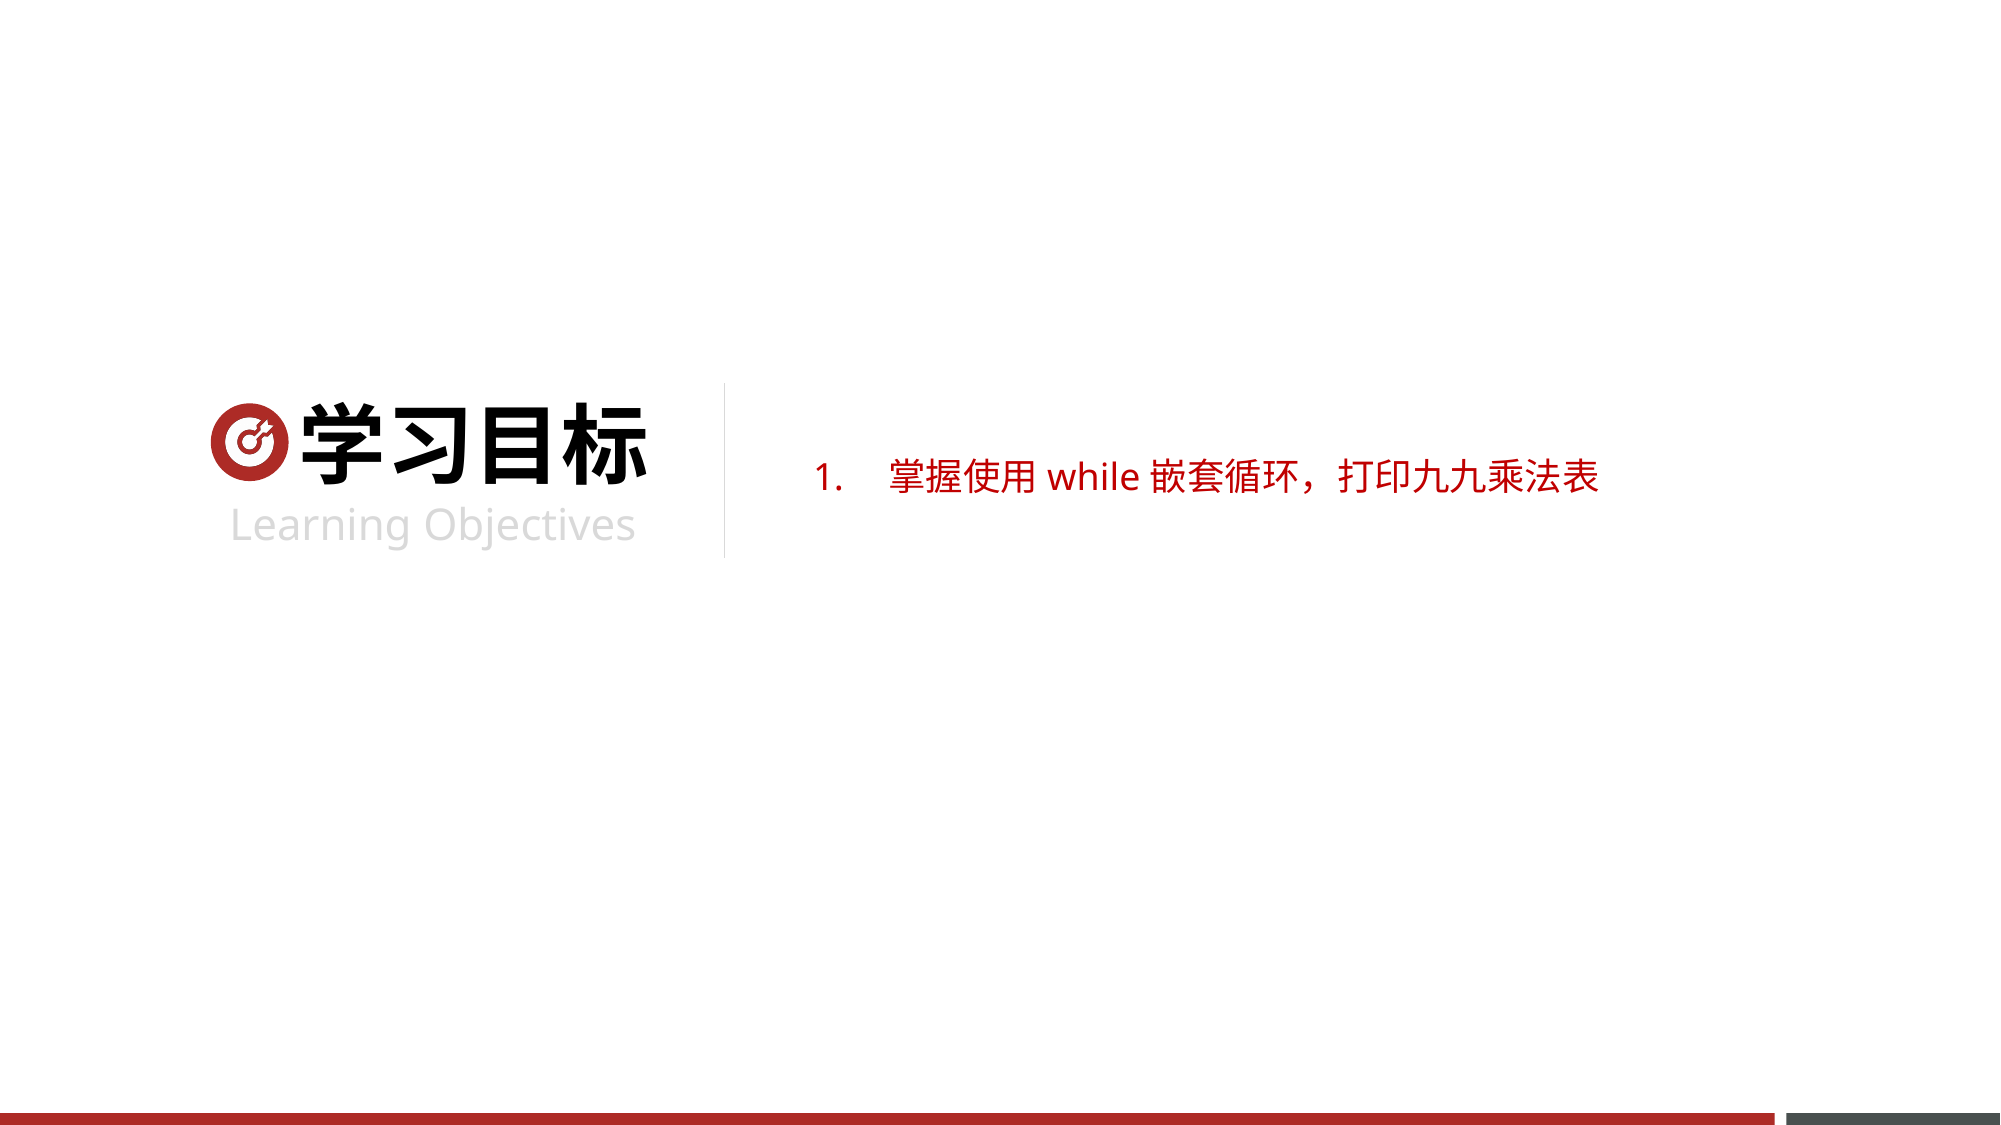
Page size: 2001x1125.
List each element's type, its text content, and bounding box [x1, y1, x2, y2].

list 掌握使用while嵌套循环，打印九九乘法表 [798, 55, 1832, 852]
picture [216, 408, 283, 476]
